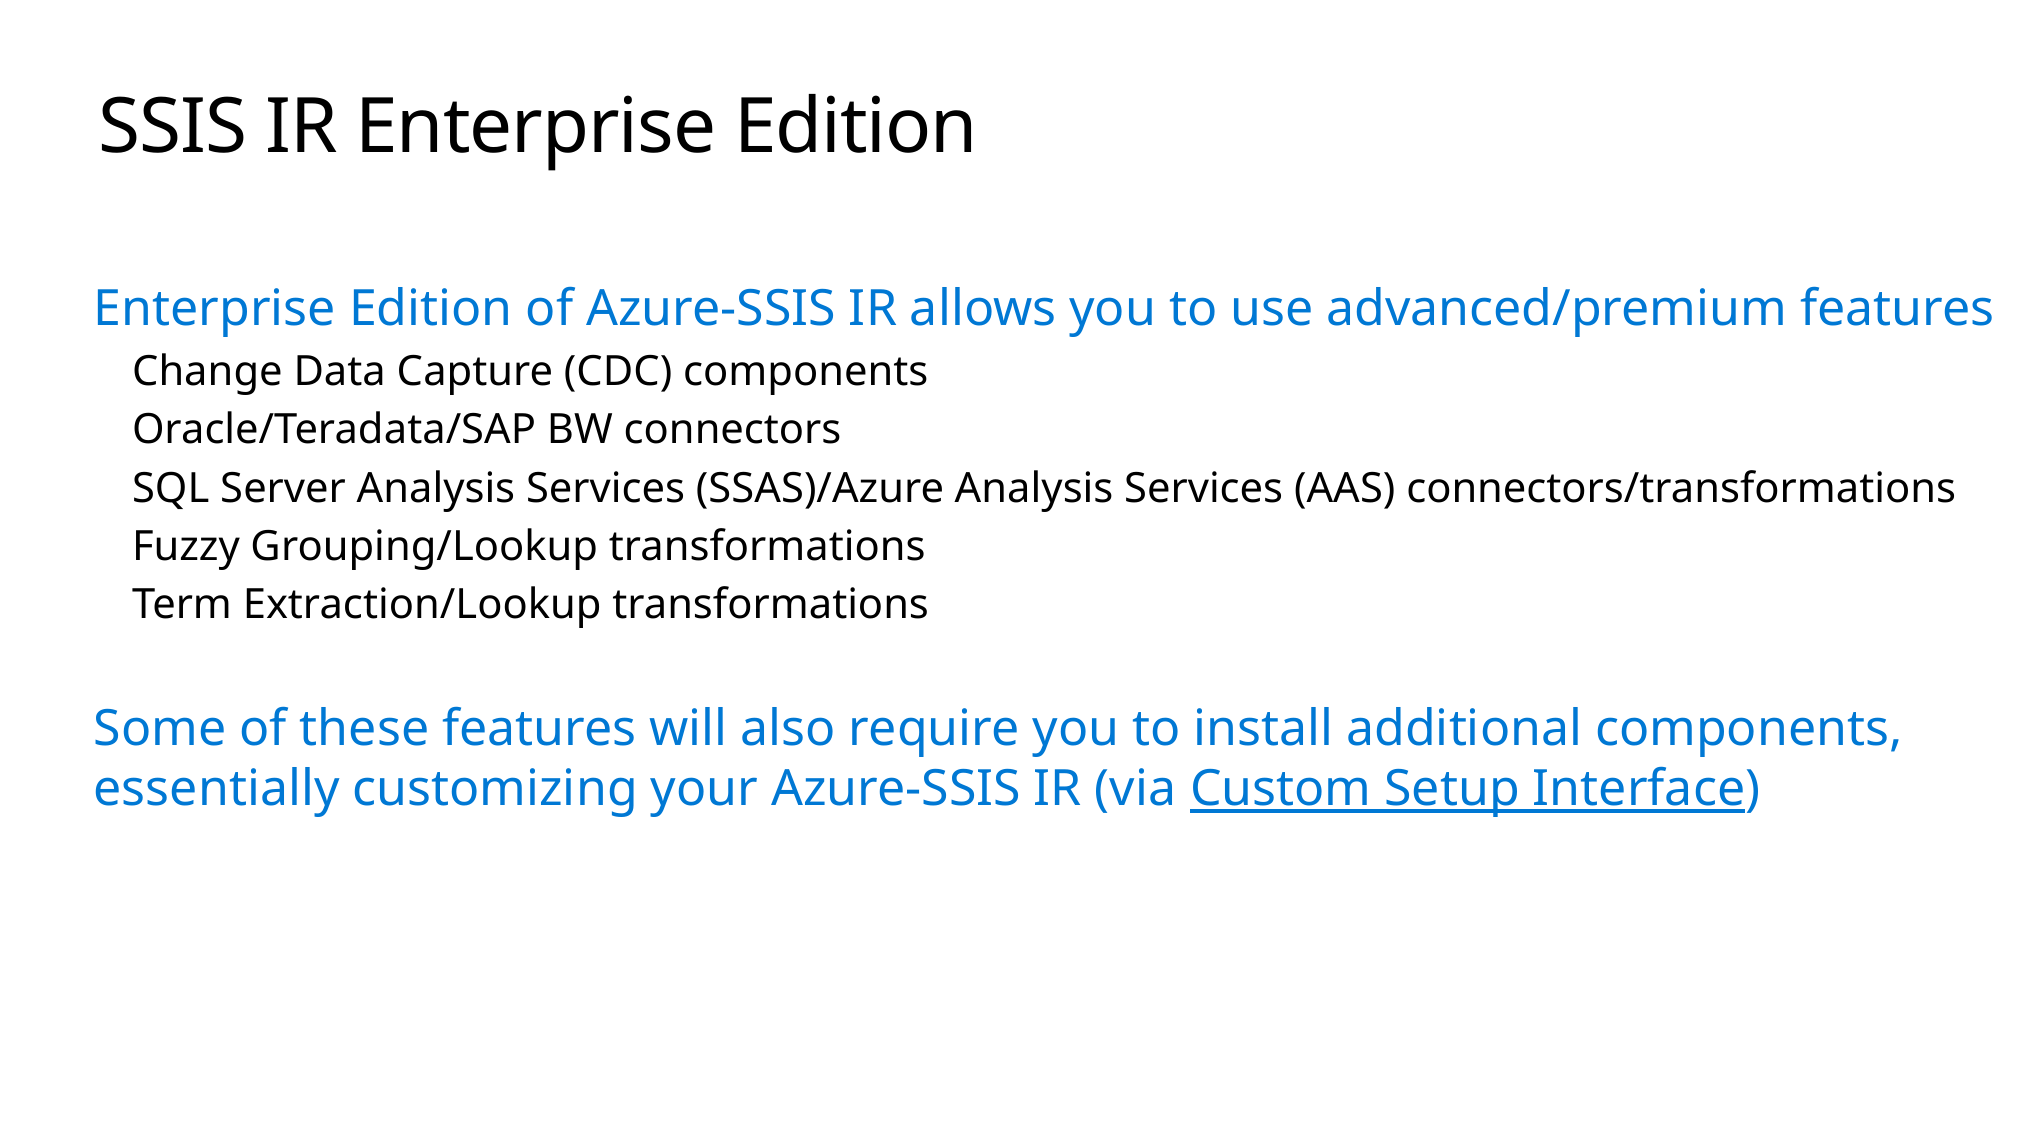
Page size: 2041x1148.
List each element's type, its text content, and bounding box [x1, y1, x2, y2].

title SSIS IR Enterprise Edition [98, 76, 1943, 170]
text_box Enterprise Edition of Azure-SSIS IR allows you to use advanced/premium features Change Data Capture (CDC) components Oracle/Teradata/SAP BW connectors SQL Server Analysis Services (SSAS)/Azure Analysis Services (AAS) connectors/transformations Fuzzy Grouping/Lookup transformations Term Extraction/Lookup transformations Some of these features will also require you to install additional components, essentially customizing your Azure-SSIS IR (via Custom Setup Interface) [79, 268, 2030, 1133]
